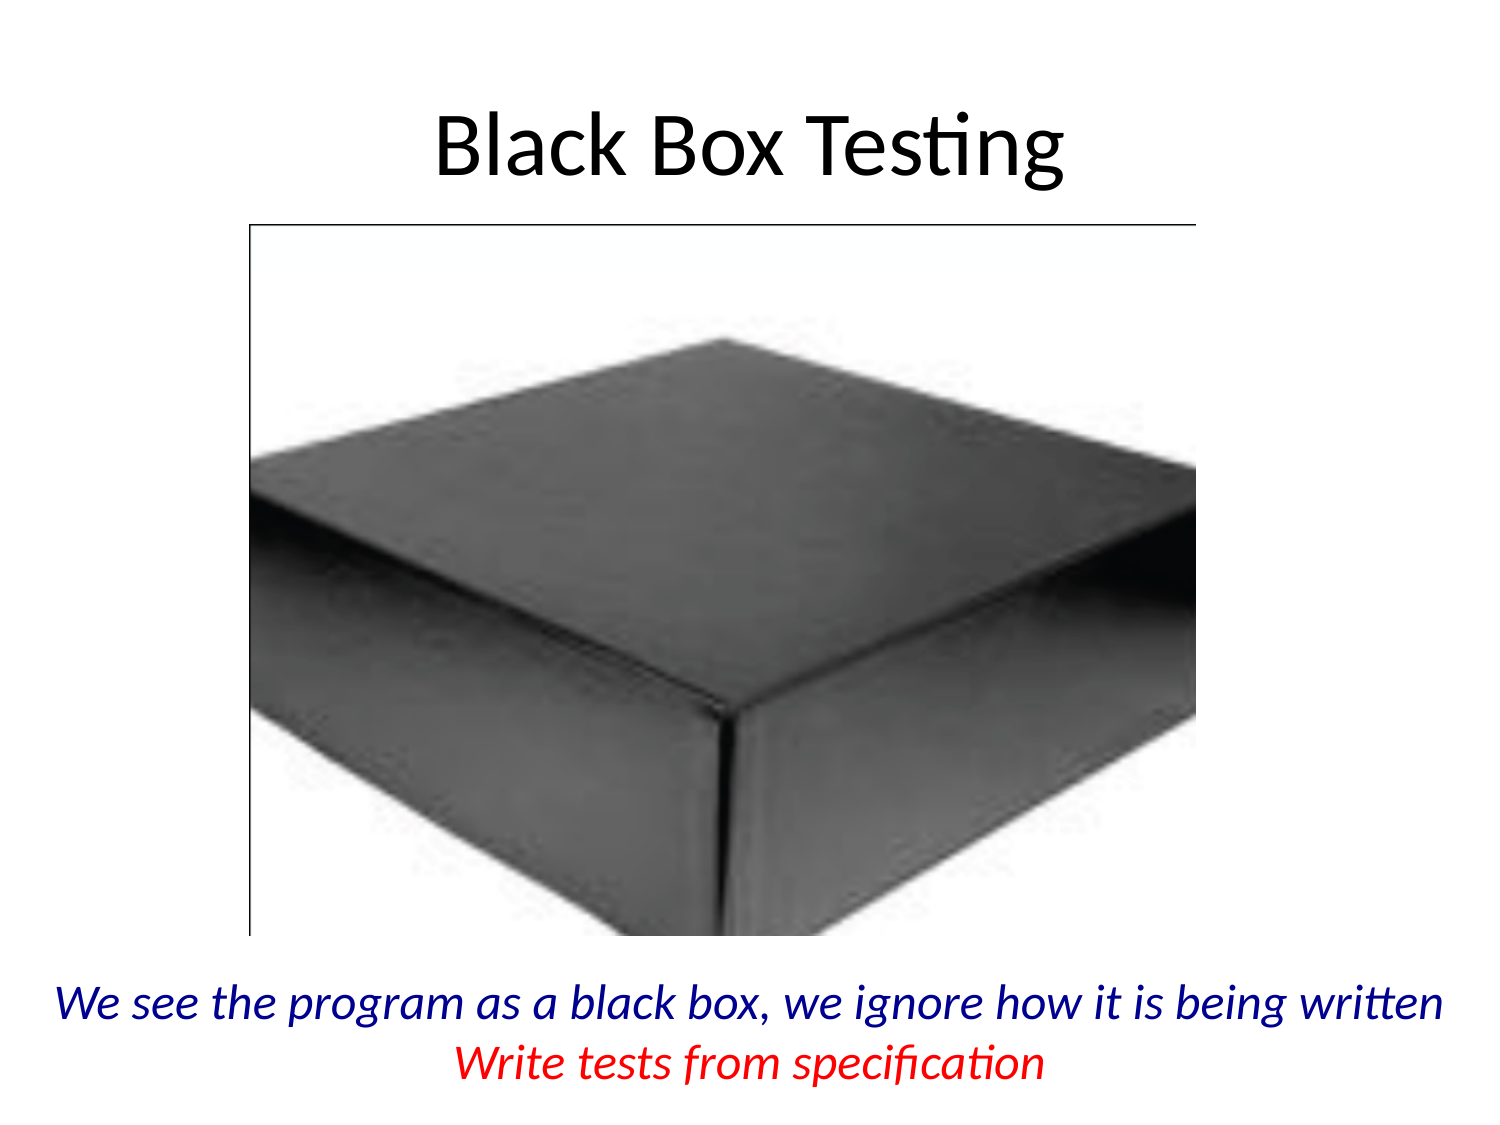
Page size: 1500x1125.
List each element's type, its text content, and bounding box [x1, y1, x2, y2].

title Black Box Testing [75, 45, 1425, 233]
picture [249, 224, 1196, 936]
text_box We see the program as a black box, we ignore how it is being written Write tests from specification [38, 962, 1461, 1098]
